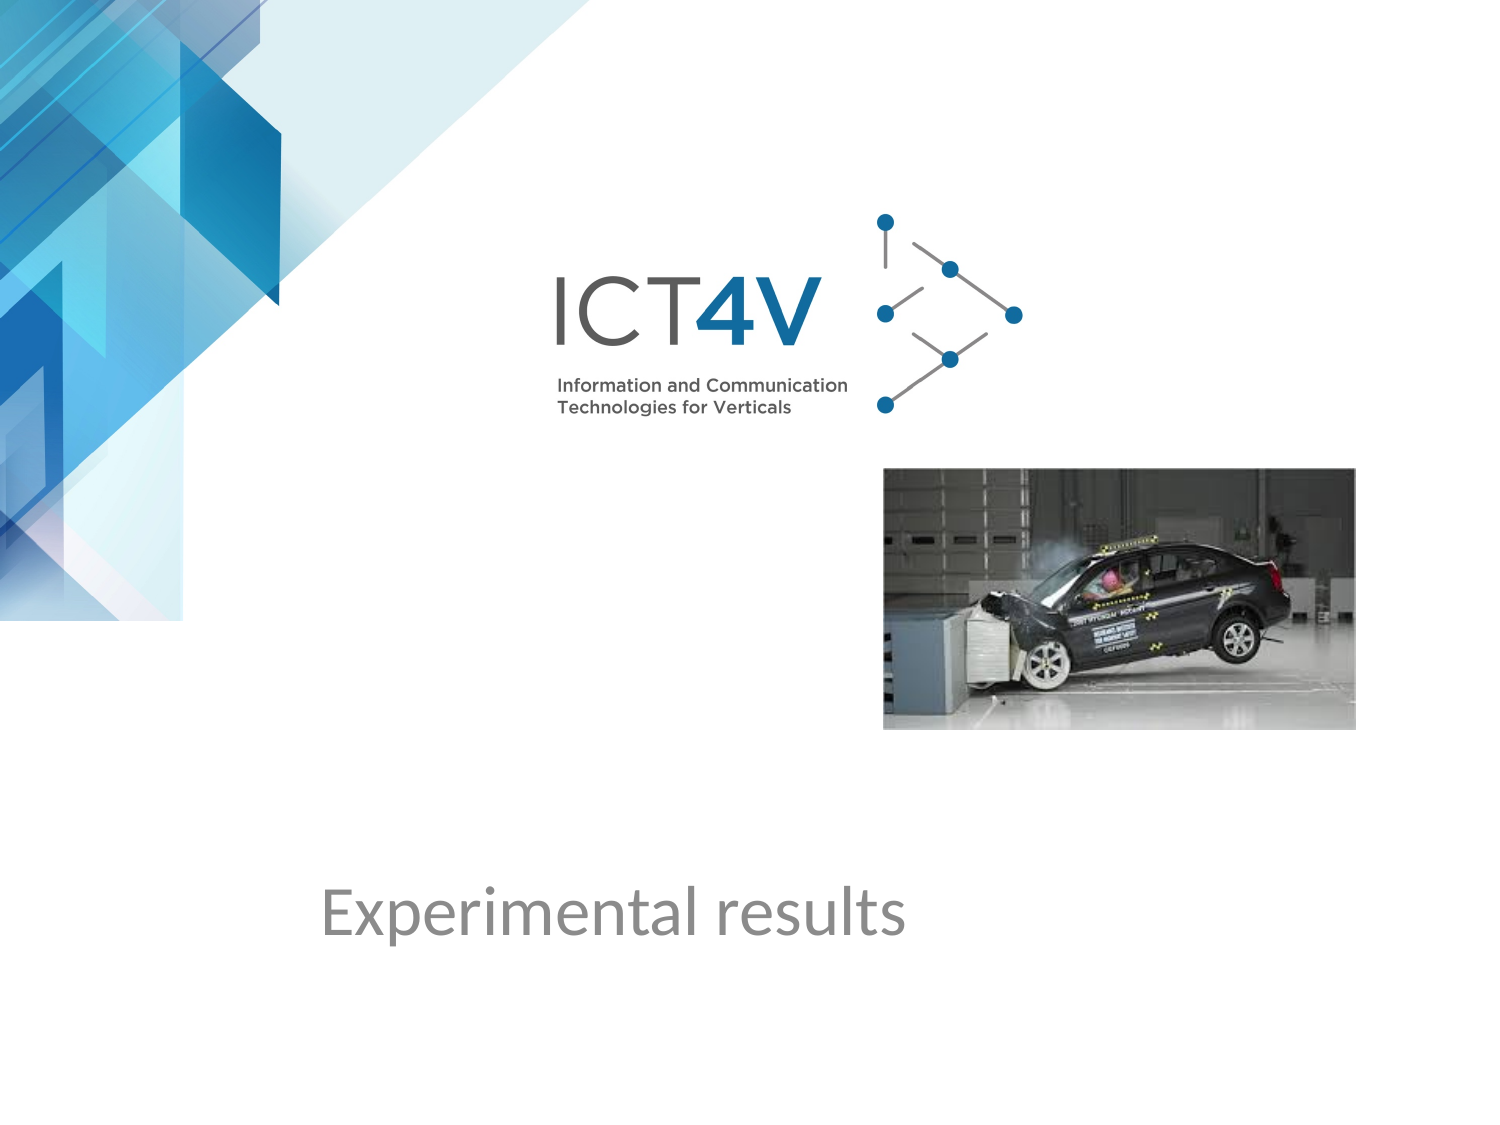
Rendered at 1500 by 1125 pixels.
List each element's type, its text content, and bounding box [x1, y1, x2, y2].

picture [0, 0, 1356, 731]
subtitle Experimental results [305, 857, 1356, 1014]
